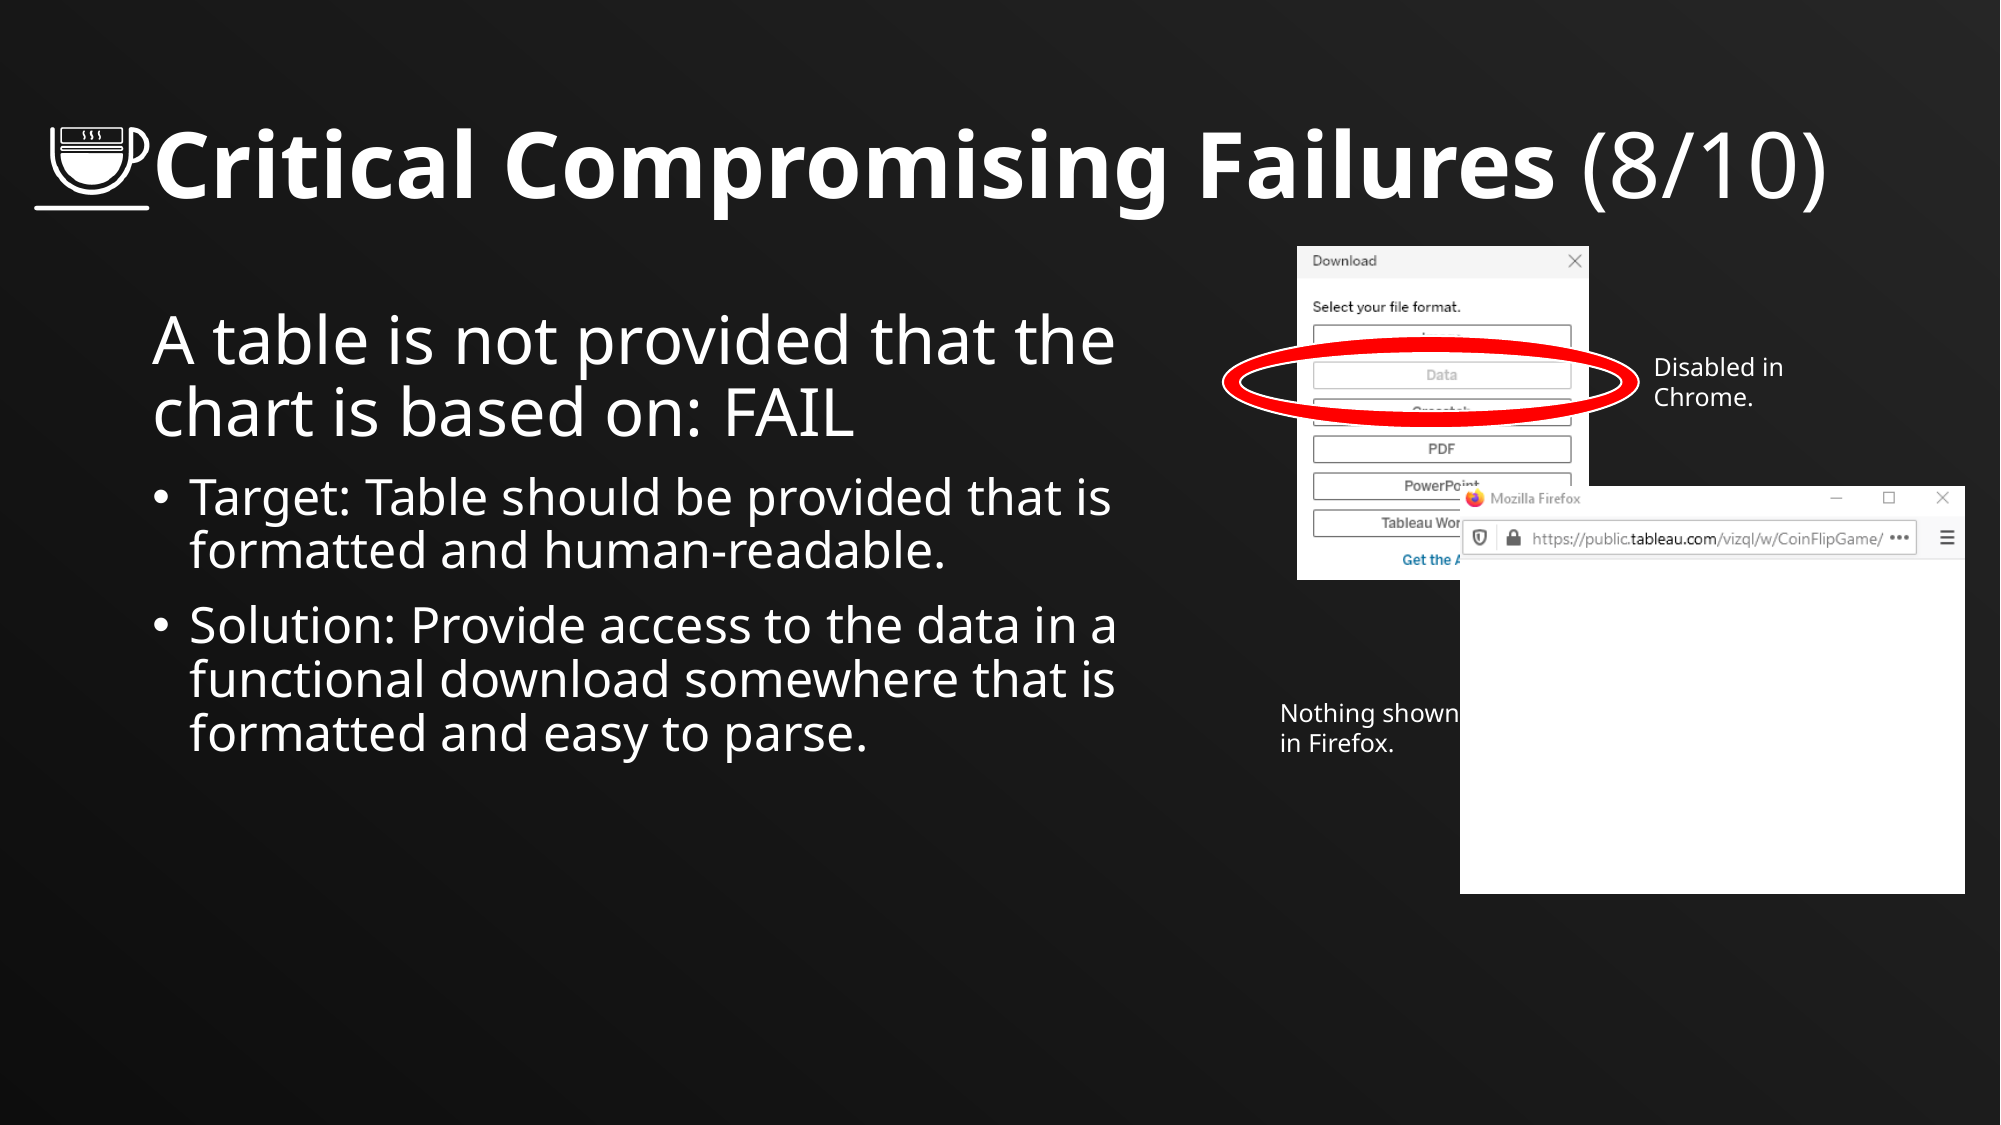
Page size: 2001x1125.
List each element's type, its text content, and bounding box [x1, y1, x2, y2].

picture [1297, 246, 1965, 894]
list A table is not provided that the chart is based on: FAIL Target: Table should be provided that is formatted and human-readable. Solution: Provide access to the data in a functional download somewhere that is formatted and easy to parse. [137, 299, 1253, 948]
text_box Nothing shown in Firefox. [1265, 690, 1460, 765]
text_box [1221, 345, 1297, 419]
text_box [1589, 351, 1638, 414]
picture [13, 90, 170, 247]
title Critical Compromising Failures (8/10) [137, 59, 1929, 278]
text_box Disabled in Chrome. [1638, 344, 1837, 419]
